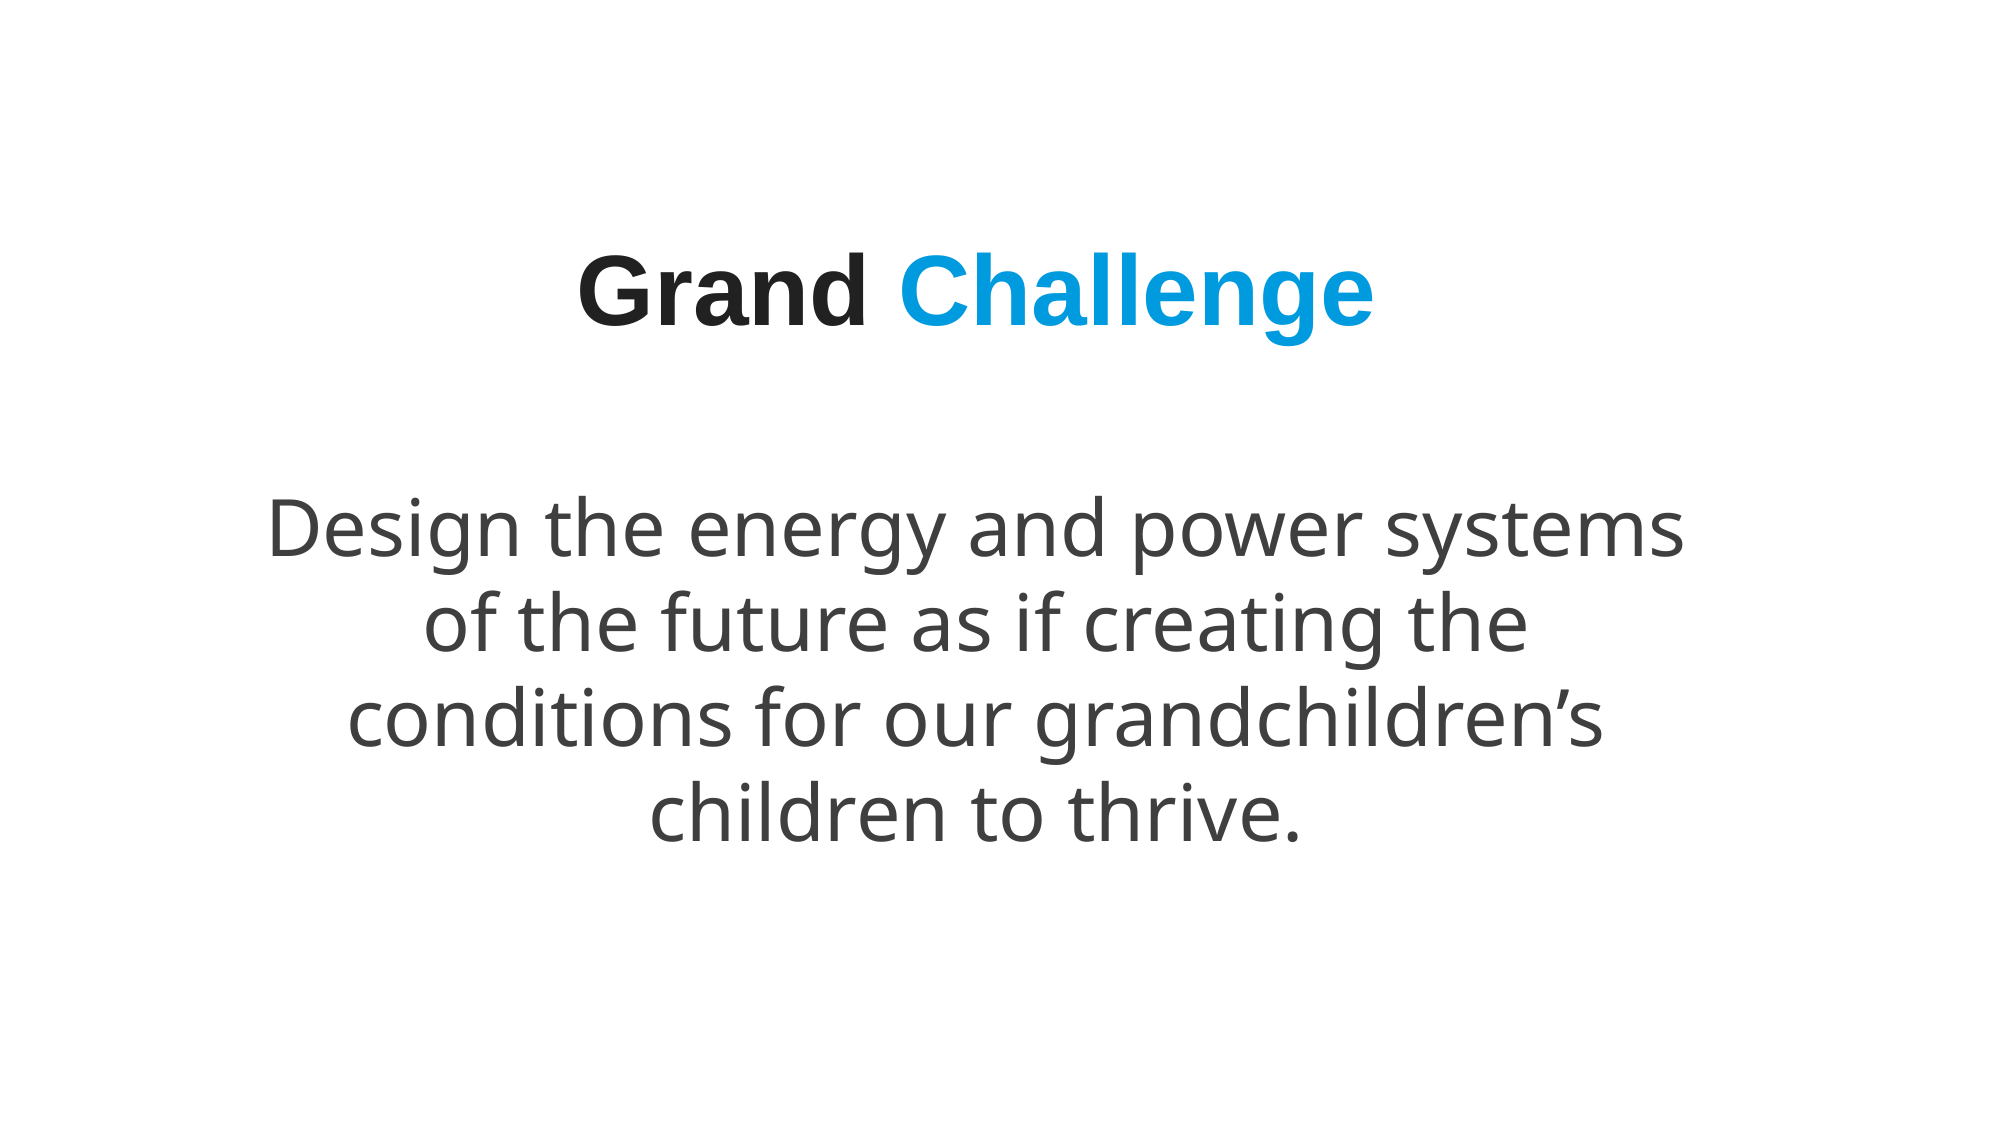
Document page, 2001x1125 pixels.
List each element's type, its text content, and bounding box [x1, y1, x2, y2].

text_box Design the energy and power systems of the future as if creating the conditions for our grandchildren’s children to thrive. [225, 461, 1727, 873]
text_box Grand Challenge [51, 205, 1902, 366]
